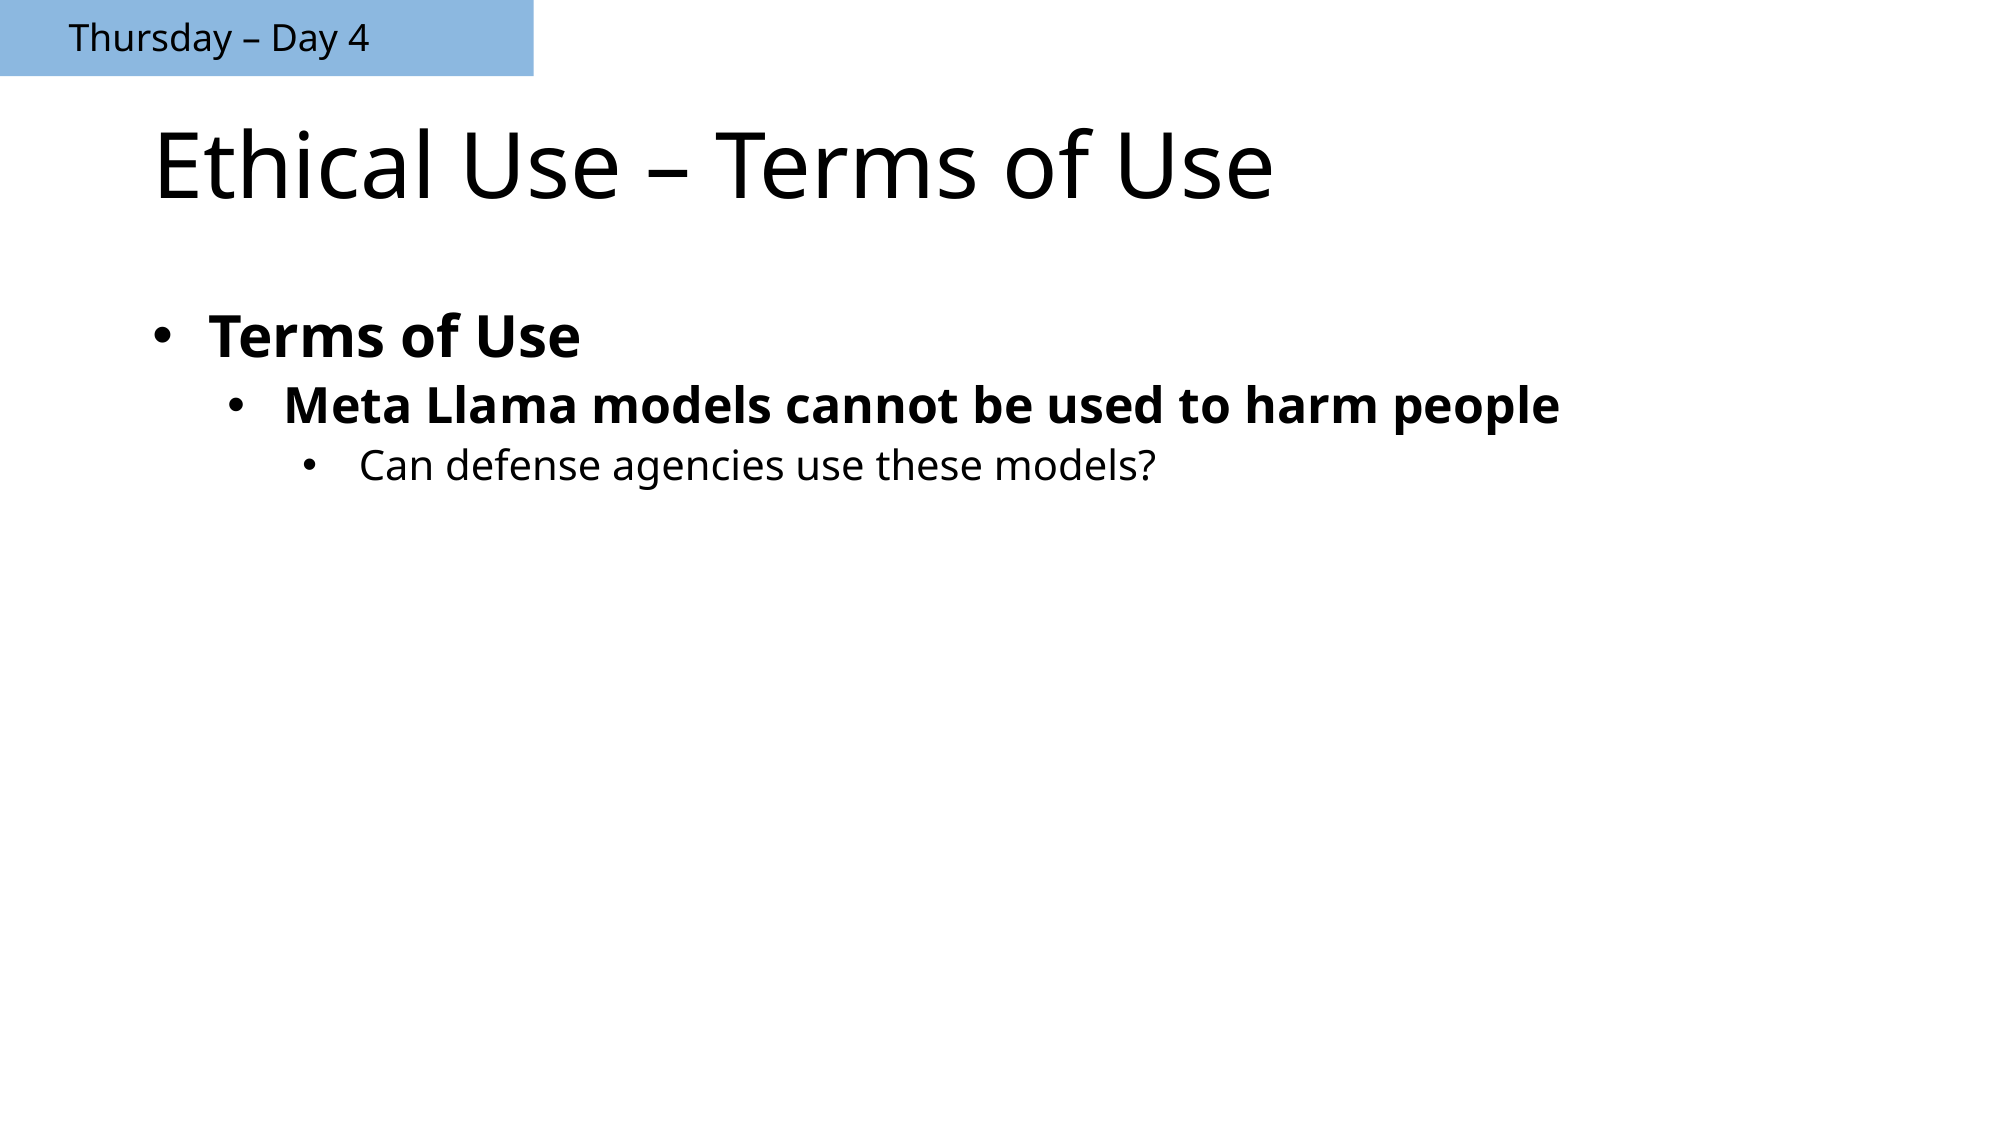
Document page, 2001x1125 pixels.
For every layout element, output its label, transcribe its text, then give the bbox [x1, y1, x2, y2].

title Ethical Use – Terms of Use [137, 59, 1863, 278]
text_box Thursday – Day 4 [0, 0, 534, 77]
list Terms of Use Meta Llama models cannot be used to harm people Can defense agencies use these models? [137, 299, 1863, 1014]
